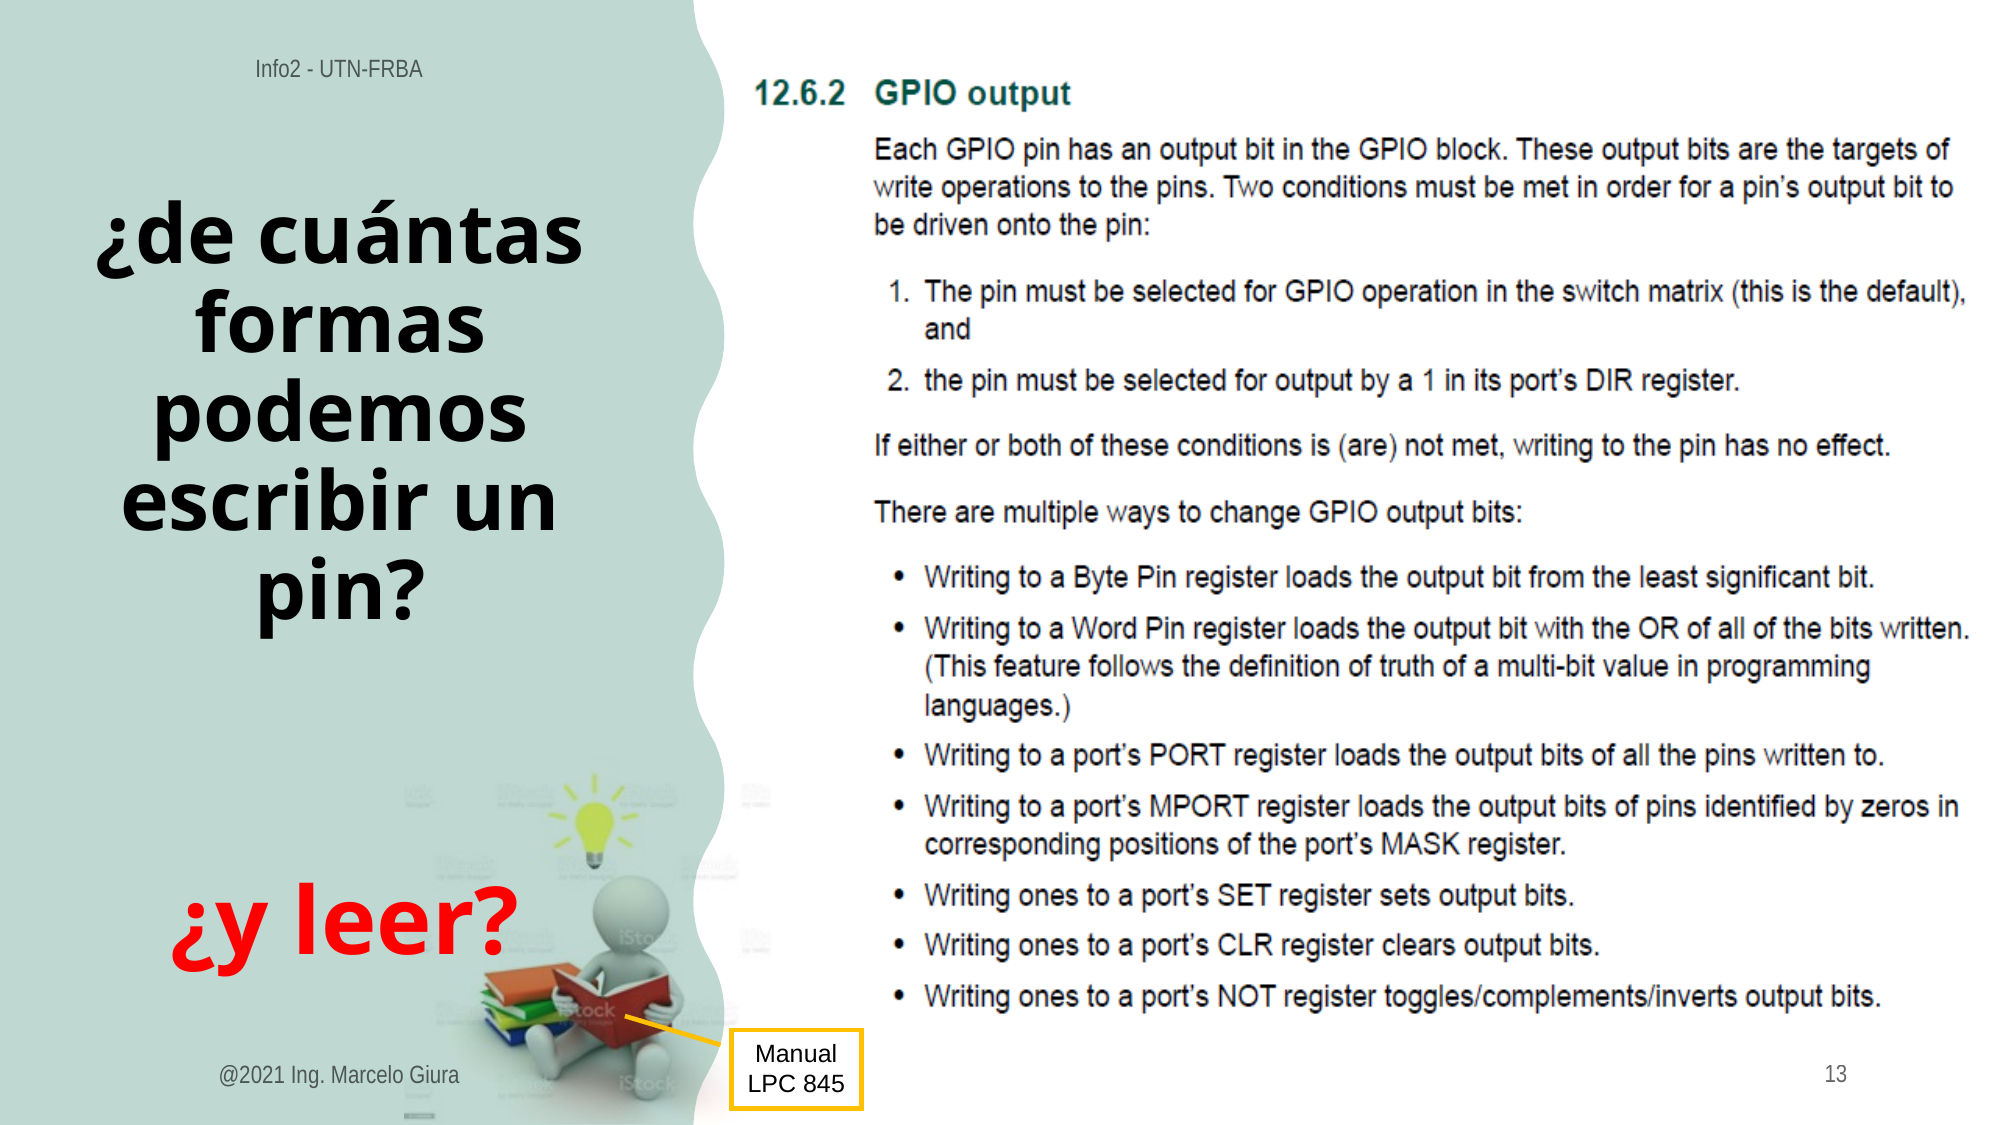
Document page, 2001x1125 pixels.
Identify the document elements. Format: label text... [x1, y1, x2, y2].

picture [404, 54, 1994, 1124]
text_box ¿de cuántas formas podemos escribir un pin? [75, 118, 606, 646]
footer @2021 Ing. Marcelo Giura [75, 1045, 404, 1102]
slide_number 13 [1412, 1043, 1863, 1103]
text_box [695, 0, 2000, 1125]
text_box [0, 0, 726, 1125]
text_box Manual LPC 845 [771, 1043, 862, 1110]
slide_number Info2 - UTN-FRBA [75, 38, 604, 96]
text_box ¿y leer? [79, 846, 404, 983]
